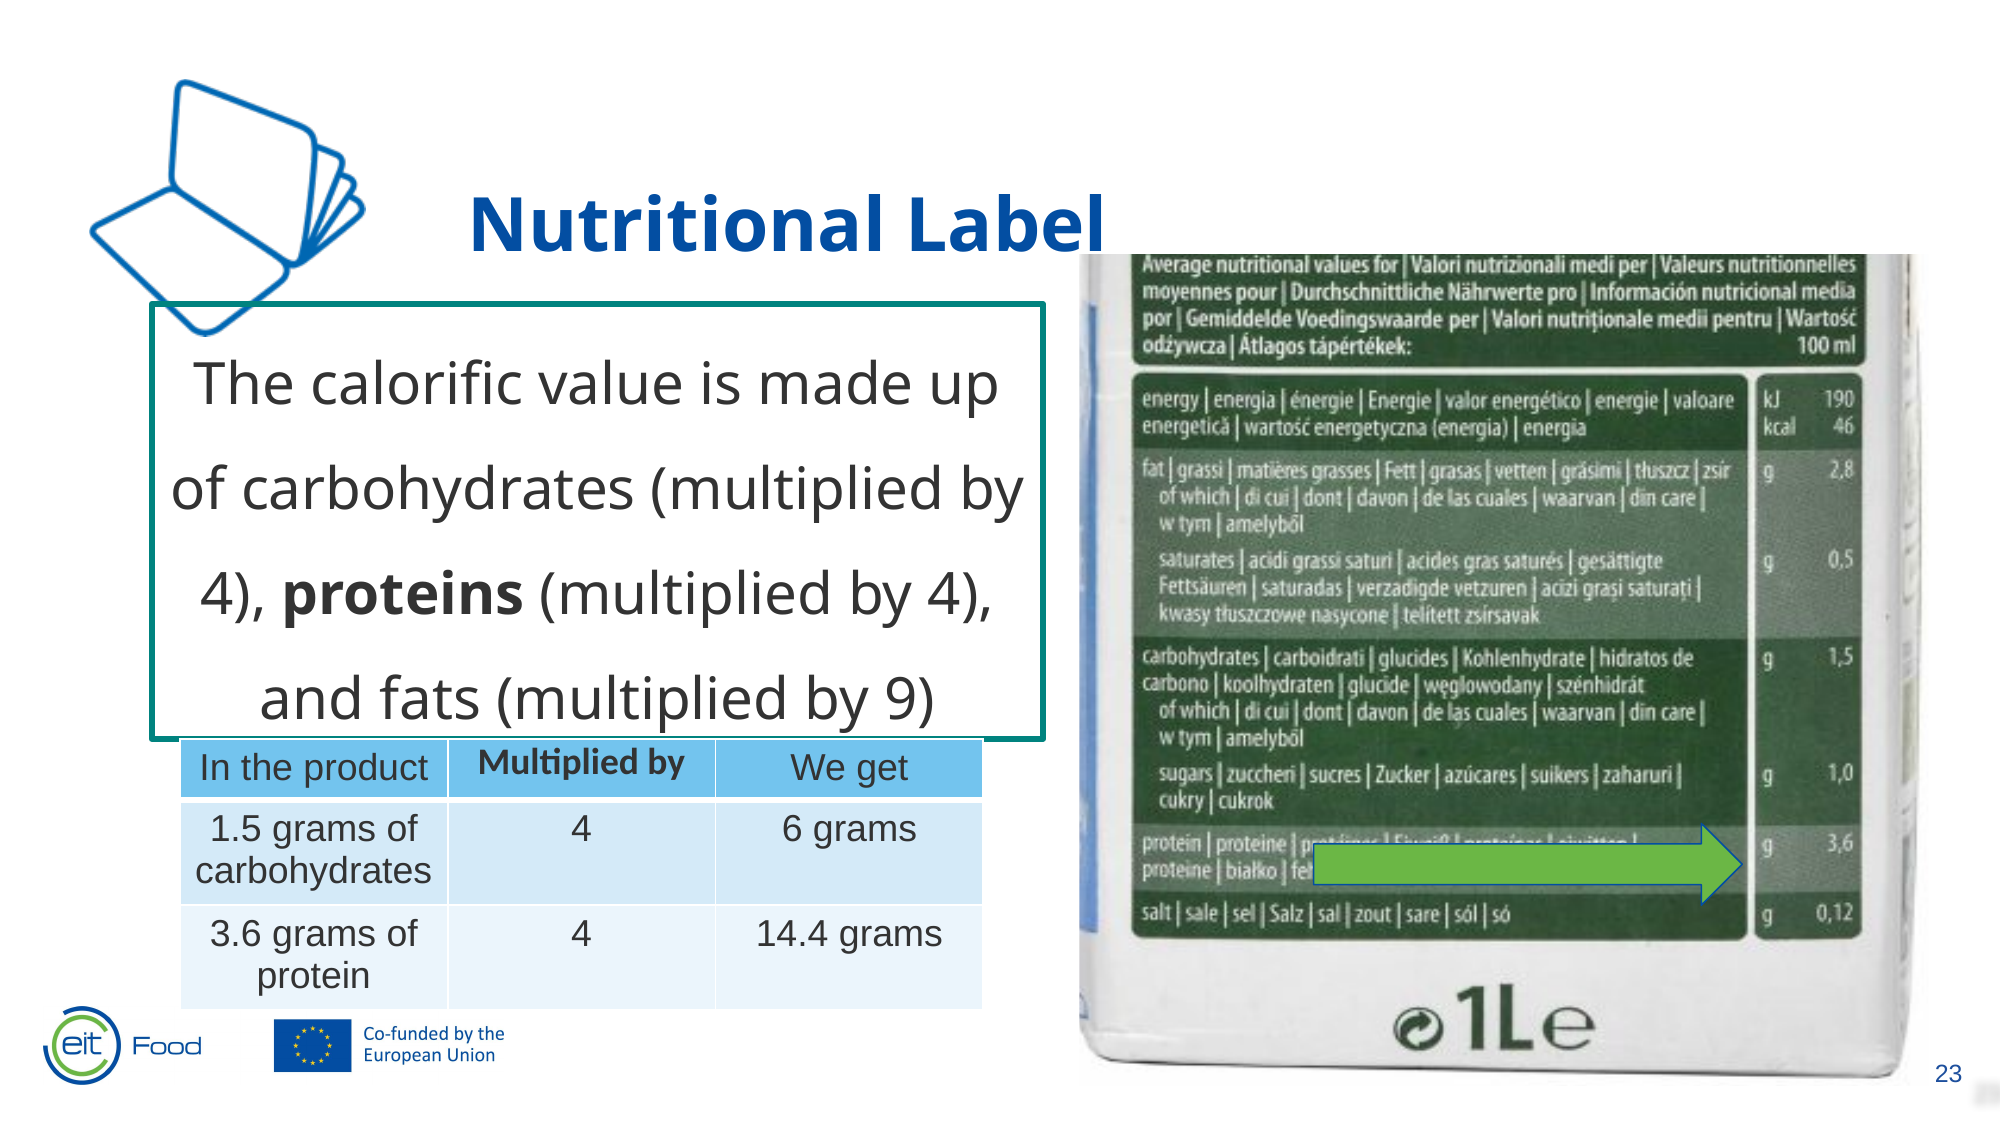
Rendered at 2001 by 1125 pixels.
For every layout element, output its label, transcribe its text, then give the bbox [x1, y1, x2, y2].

table_header In the product [181, 740, 447, 797]
table_cell 6 grams [716, 803, 982, 904]
picture [1079, 253, 1929, 1086]
list Nutritional Label [452, 168, 1902, 299]
table_header We get [716, 740, 982, 797]
table_cell 4 [449, 906, 715, 1009]
table_cell 4 [449, 803, 715, 904]
table_cell 14.4 grams [716, 906, 982, 1009]
picture [89, 79, 366, 337]
table_cell 1.5 grams of carbohydrates [181, 803, 447, 904]
table_header Multiplied by [449, 740, 715, 797]
table_cell 3.6 grams of protein [181, 906, 447, 1009]
slide_number ‹#› [1527, 1042, 1978, 1103]
text_box The calorific value is made up of carbohydrates (multiplied by 4), proteins (multiplied by 4), and fats (multiplied by 9) [151, 304, 1043, 739]
picture [43, 1006, 504, 1085]
